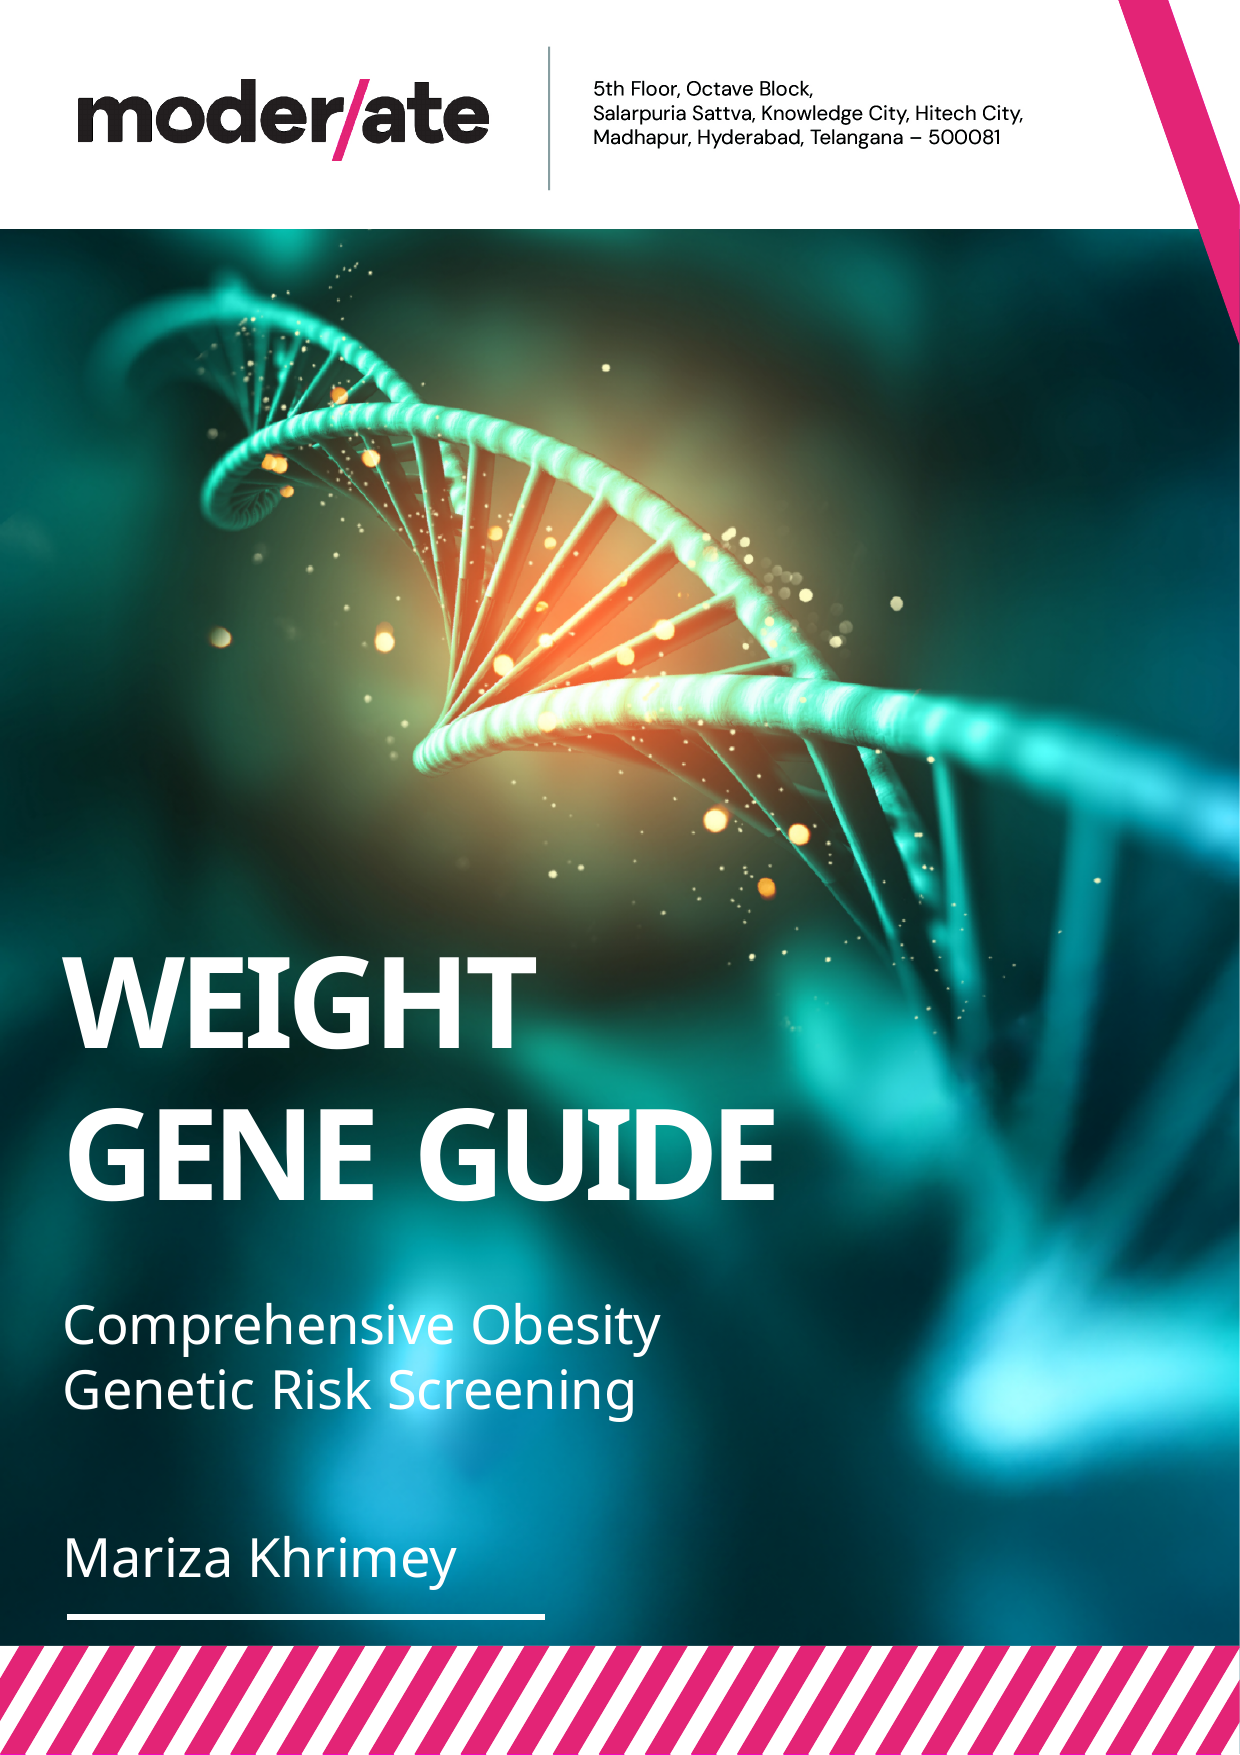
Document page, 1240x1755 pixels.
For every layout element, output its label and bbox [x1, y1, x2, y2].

text_box [0, 0, 1240, 1755]
